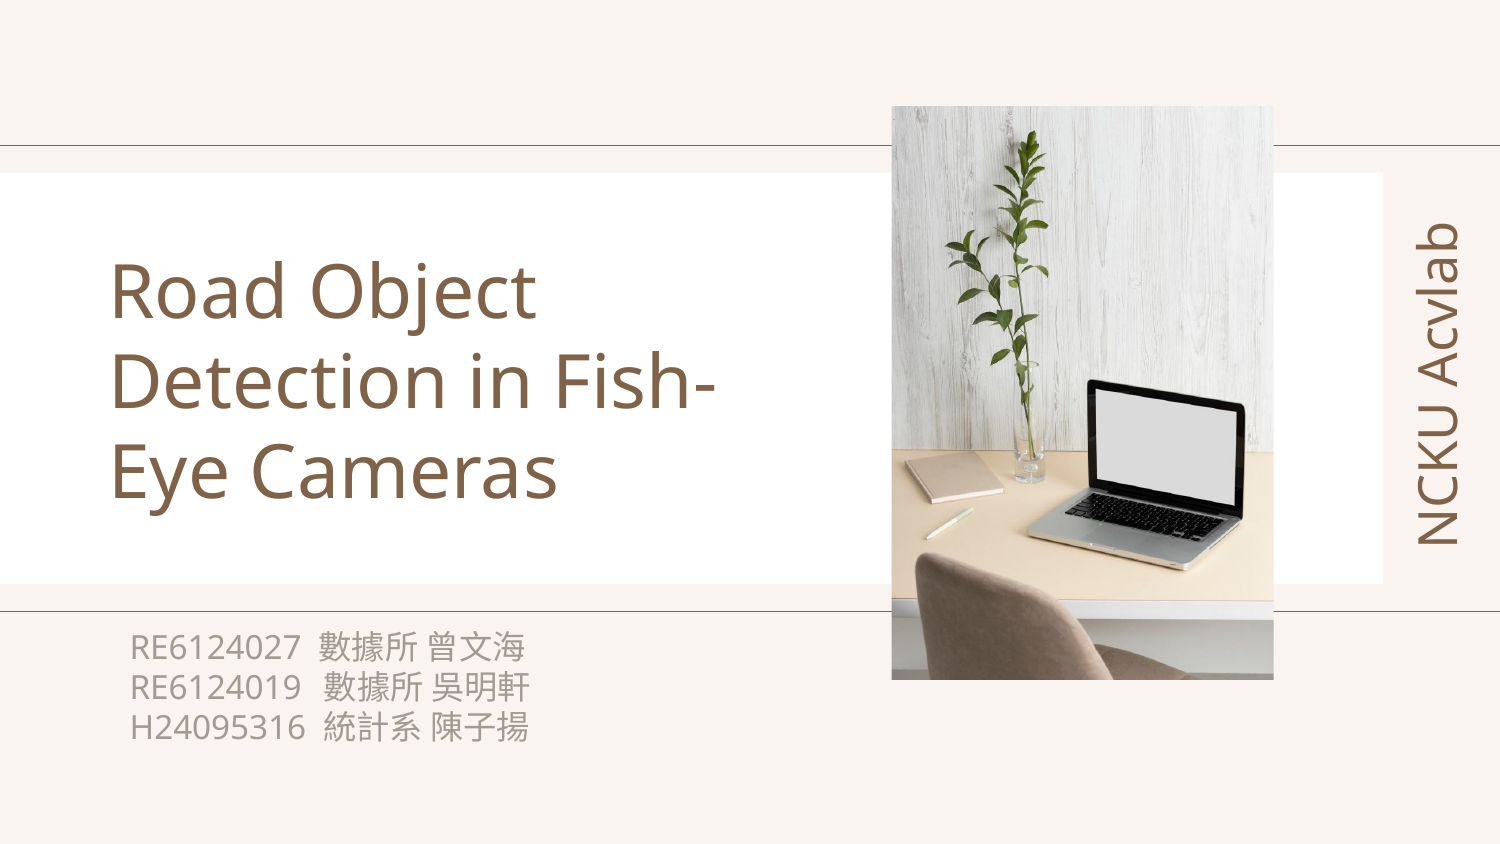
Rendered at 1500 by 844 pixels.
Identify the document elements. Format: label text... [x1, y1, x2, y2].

text_box NCKU Acvlab [1385, 153, 1487, 604]
subtitle RE6124027 數據所 曾文海 RE6124019 數據所 吳明軒 H24095316 統計系 陳子揚 [114, 611, 823, 787]
title Road Object Detection in Fish-Eye Cameras [93, 210, 844, 547]
picture [891, 106, 1274, 680]
